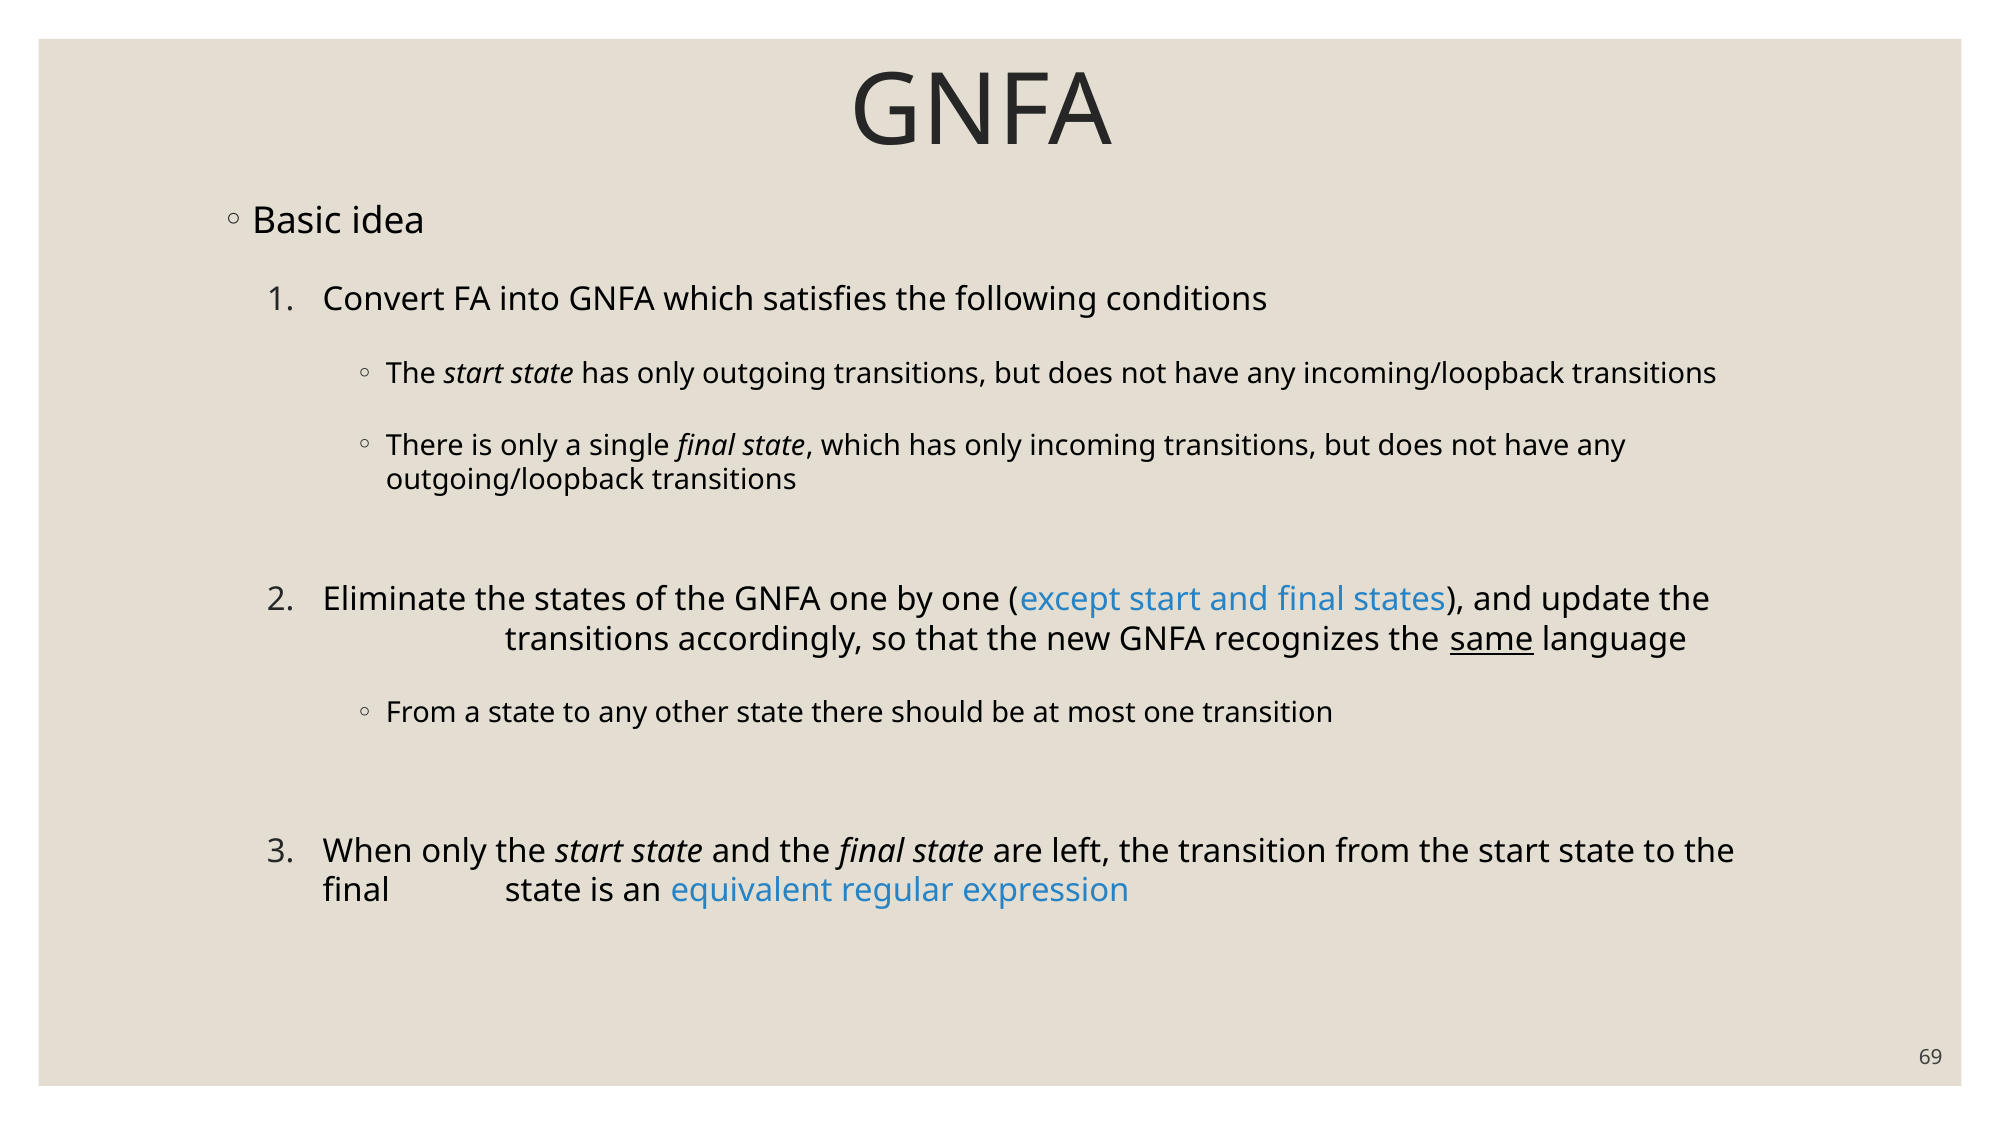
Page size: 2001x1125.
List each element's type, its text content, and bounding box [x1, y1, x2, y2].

title GNFA [834, 34, 1155, 188]
list Basic idea Convert FA into GNFA which satisfies the following conditions The start state has only outgoing transitions, but does not have any incoming/loopback transitions There is only a single ﬁnal state, which has only incoming transitions, but does not have any outgoing/loopback transitions Eliminate the states of the GNFA one by one (except start and ﬁnal states), and update the transitions accordingly, so that the new GNFA recognizes the same language From a state to any other state there should be at most one transition When only the start state and the ﬁnal state are left, the transition from the start state to the ﬁnal state is an equivalent regular expression [207, 188, 1783, 950]
slide_number 69 [1717, 1034, 1958, 1080]
